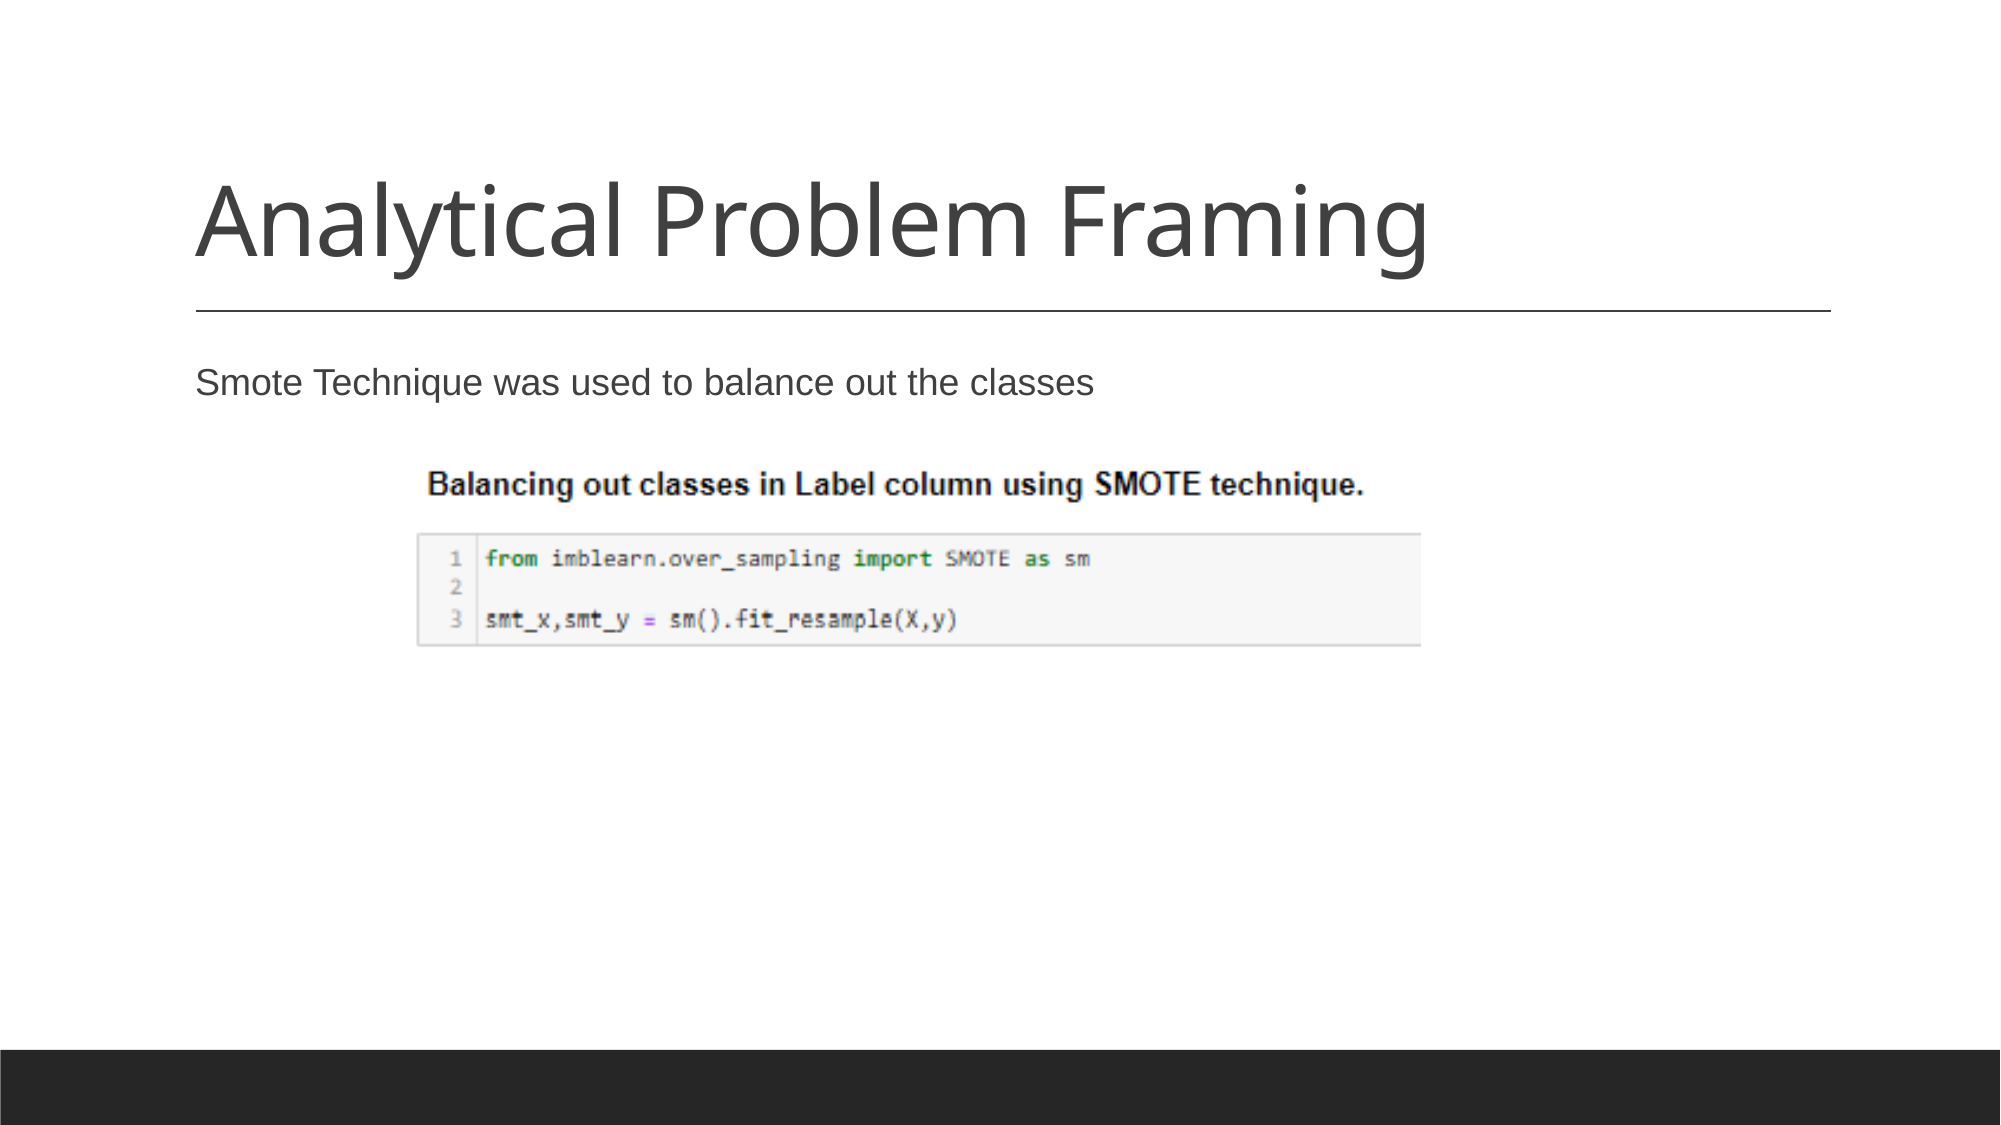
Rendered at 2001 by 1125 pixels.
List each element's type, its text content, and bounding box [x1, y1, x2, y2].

title Analytical Problem Framing [180, 47, 1830, 285]
picture [408, 465, 1421, 660]
list Smote Technique was used to balance out the classes [180, 345, 1830, 963]
